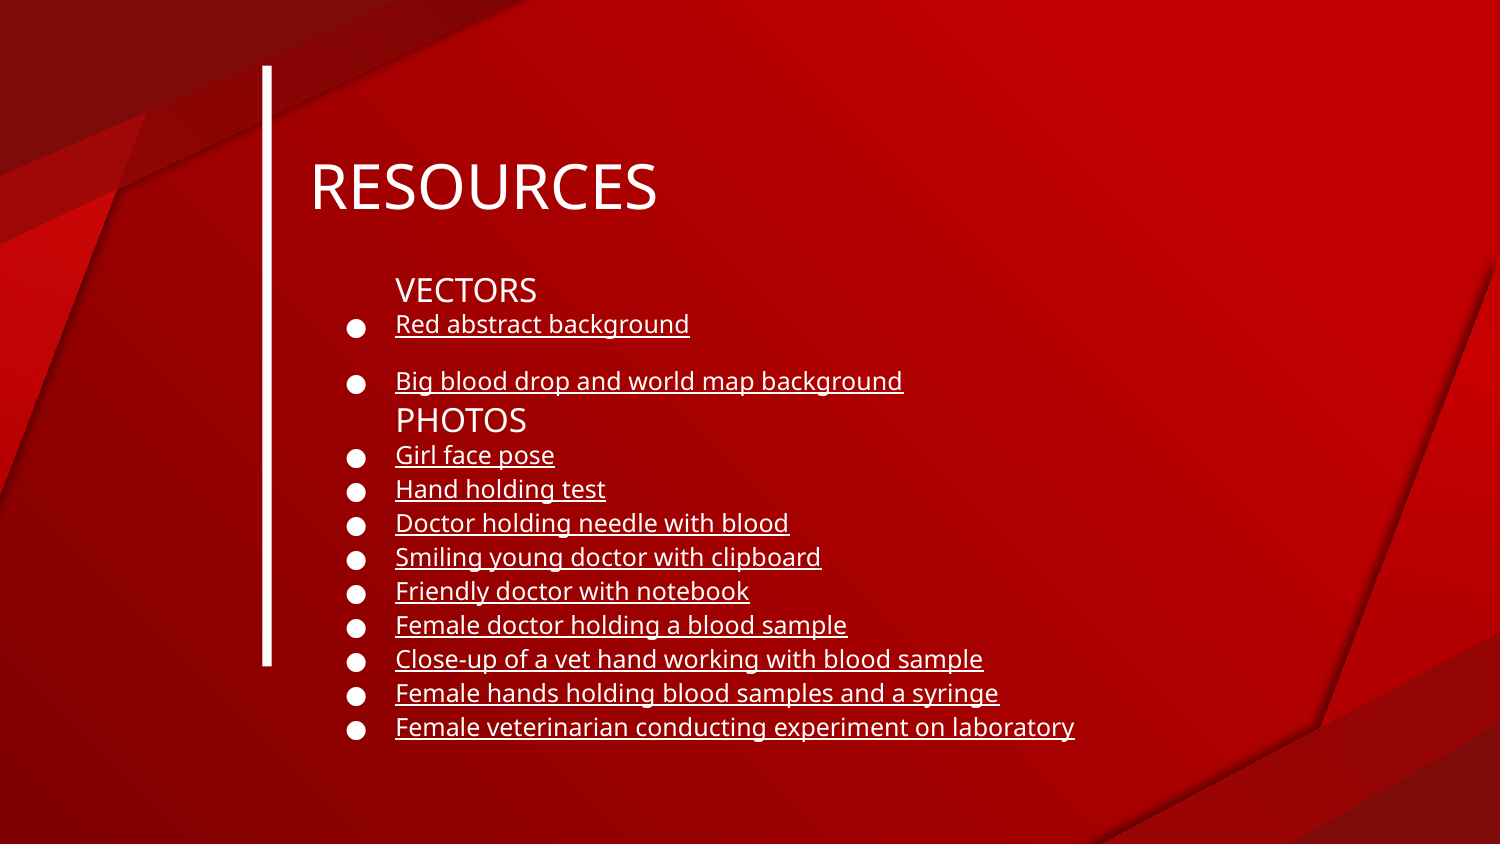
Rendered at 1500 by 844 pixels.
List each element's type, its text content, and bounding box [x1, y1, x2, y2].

subtitle VECTORS Red abstract background Big blood drop and world map background PHOTOS Girl face pose Hand holding test Doctor holding needle with blood Smiling young doctor with clipboard Friendly doctor with notebook Female doctor holding a blood sample Close-up of a vet hand working with blood sample Female hands holding blood samples and a syringe Female veterinarian conducting experiment on laboratory [305, 253, 1138, 610]
picture [0, 0, 1500, 844]
title RESOURCES [294, 125, 1205, 244]
